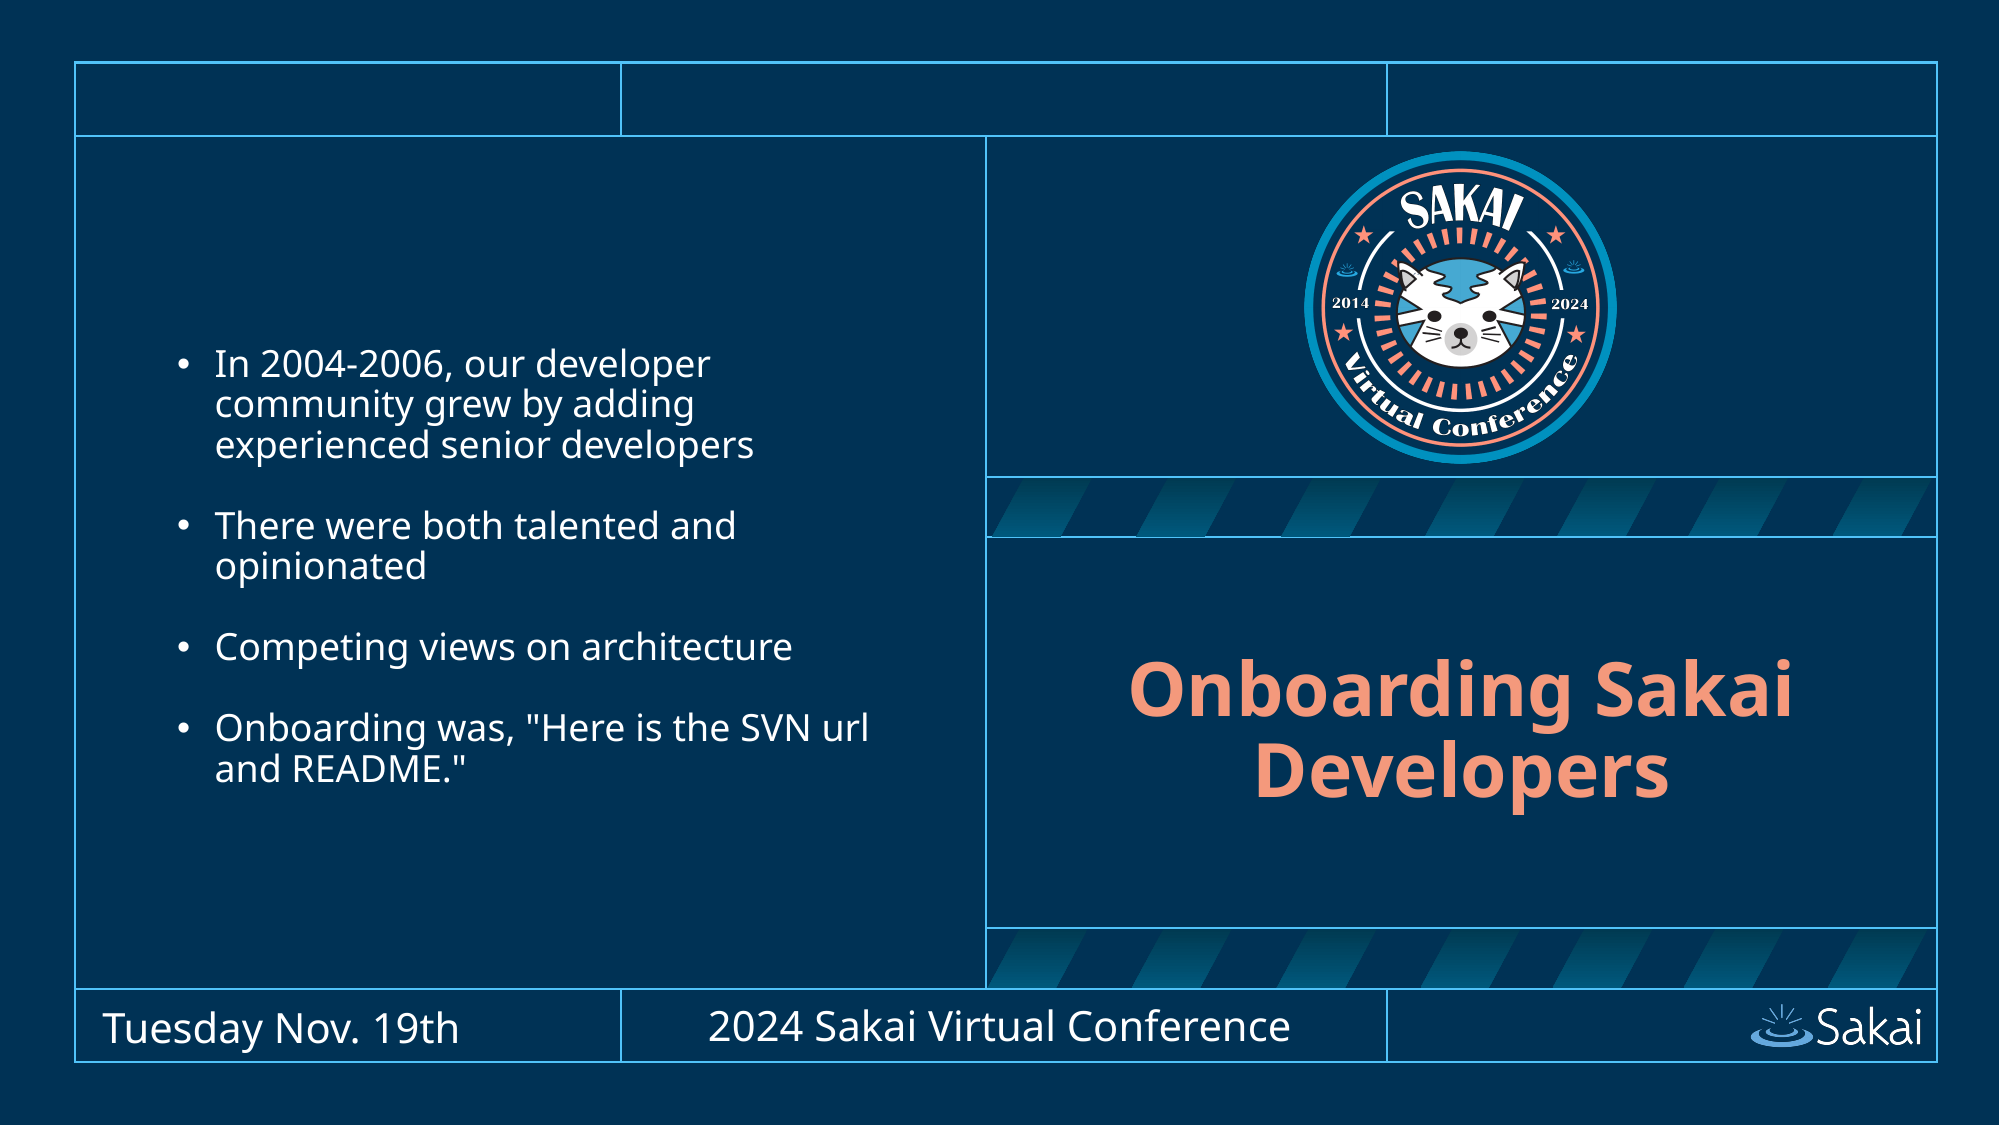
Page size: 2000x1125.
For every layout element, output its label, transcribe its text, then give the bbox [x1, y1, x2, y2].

footer 2024 Sakai Virtual Conference [624, 1001, 1375, 1047]
picture [1748, 1000, 1923, 1052]
picture [1315, 162, 1607, 454]
picture [1483, 151, 1617, 284]
picture [1304, 330, 1437, 464]
picture [1304, 151, 1438, 285]
list In 2004-2006, our developer community grew by adding experienced senior developers There were both talented and opinionated Competing views on architecture Onboarding was, "Here is the SVN url and README." [161, 162, 913, 973]
title Onboarding Sakai Developers [986, 545, 1937, 921]
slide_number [87, 1004, 500, 1050]
picture [1484, 331, 1617, 464]
